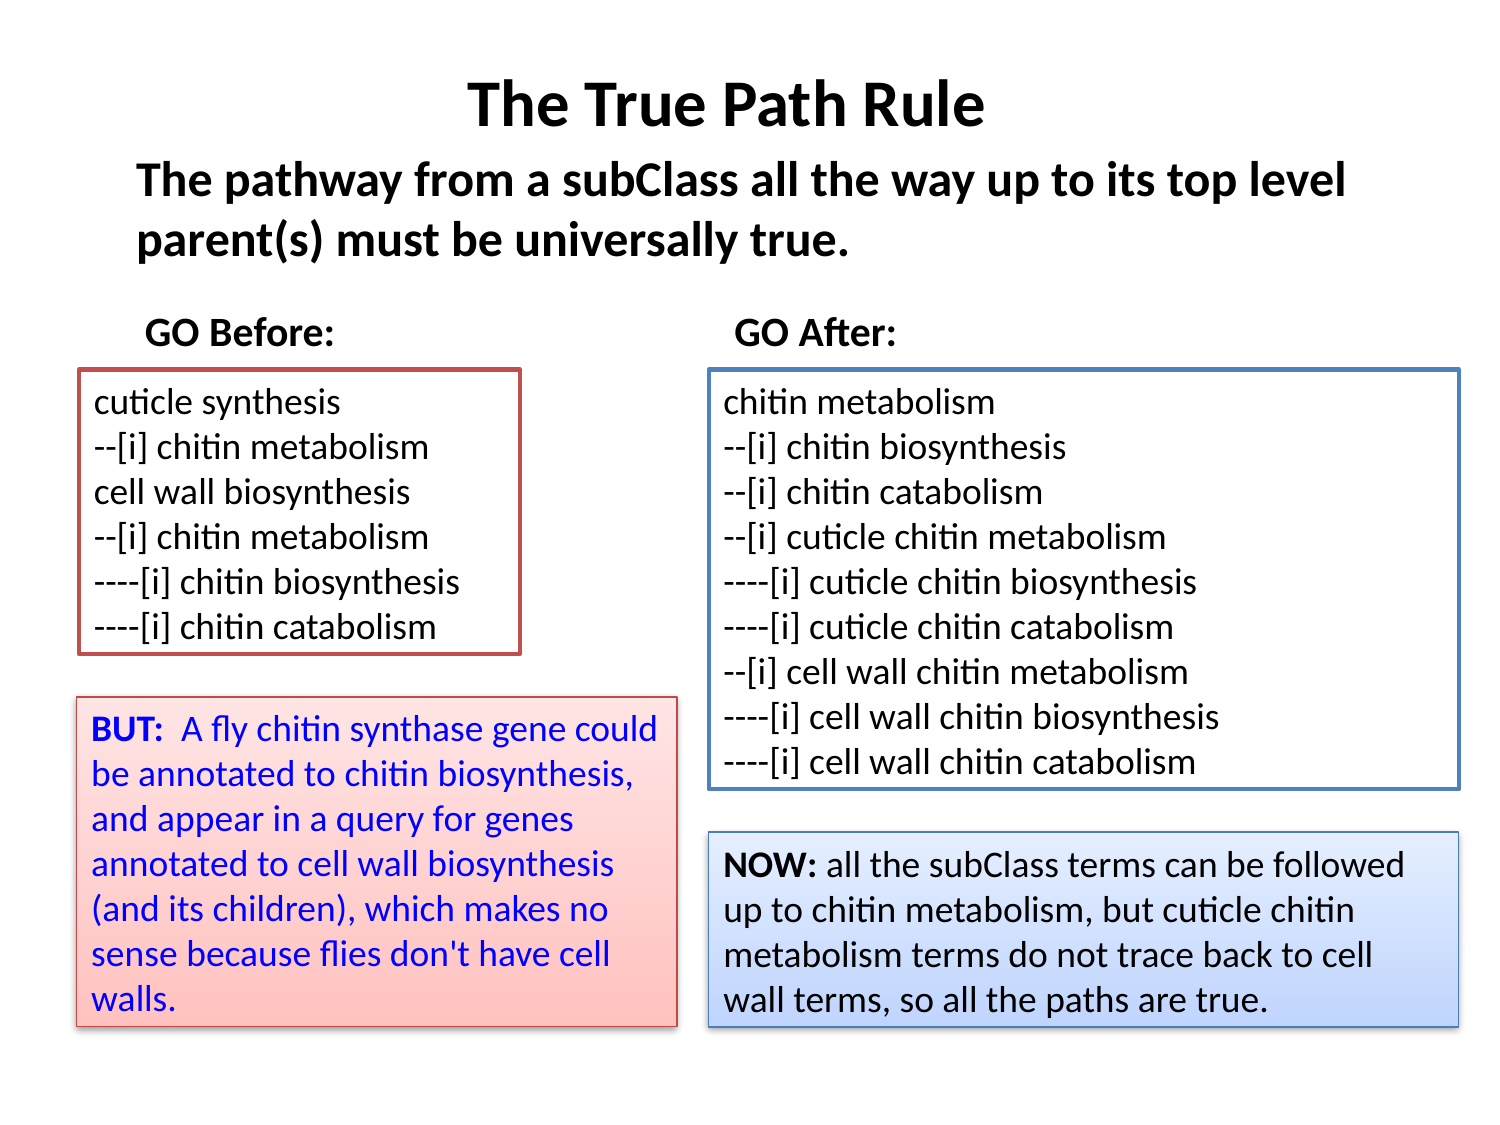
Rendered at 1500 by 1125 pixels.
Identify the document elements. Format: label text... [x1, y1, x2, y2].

text_box The pathway from a subClass all the way up to its top level parent(s) must be universally true. [121, 138, 1406, 274]
text_box BUT: A fly chitin synthase gene could be annotated to chitin biosynthesis, and appear in a query for genes annotated to cell wall biosynthesis (and its children), which makes no sense because flies don't have cell walls. [76, 696, 678, 1027]
text_box cuticle synthesis --[i] chitin metabolism cell wall biosynthesis --[i] chitin metabolism ----[i] chitin biosynthesis ----[i] chitin catabolism [77, 367, 522, 656]
text_box GO Before: [130, 297, 351, 363]
text_box chitin metabolism --[i] chitin biosynthesis --[i] chitin catabolism --[i] cuticle chitin metabolism ----[i] cuticle chitin biosynthesis ----[i] cuticle chitin catabolism --[i] cell wall chitin metabolism ----[i] cell wall chitin biosynthesis ----[i] cell wall chitin catabolism [707, 367, 1461, 791]
text_box The True Path Rule [452, 52, 1002, 138]
text_box GO After: [719, 297, 912, 363]
text_box NOW: all the subClass terms can be followed up to chitin metabolism, but cuticle chitin metabolism terms do not trace back to cell wall terms, so all the paths are true. [708, 831, 1459, 1028]
